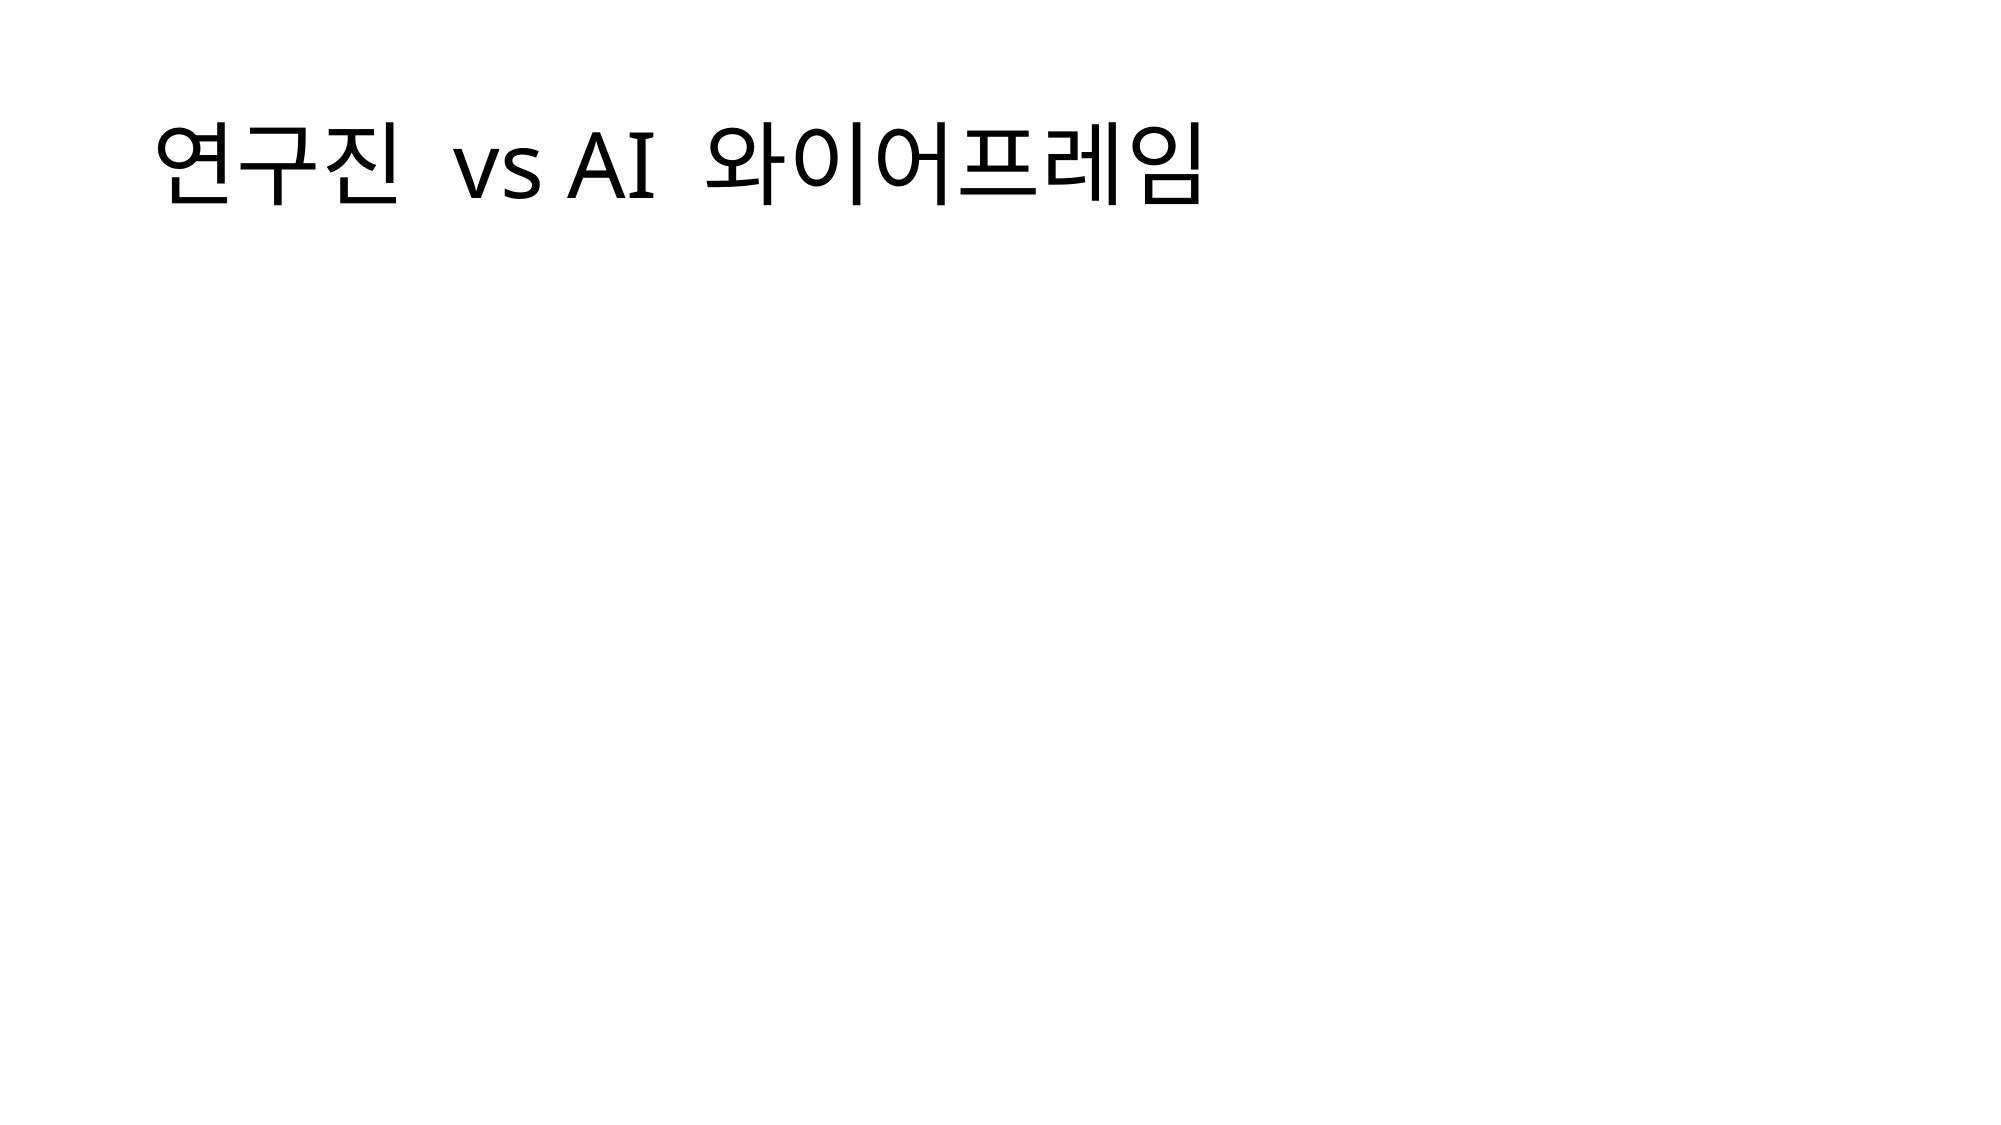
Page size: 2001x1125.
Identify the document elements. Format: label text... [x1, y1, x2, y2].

title 연구진 vs AI 와이어프레임 [137, 59, 1863, 278]
